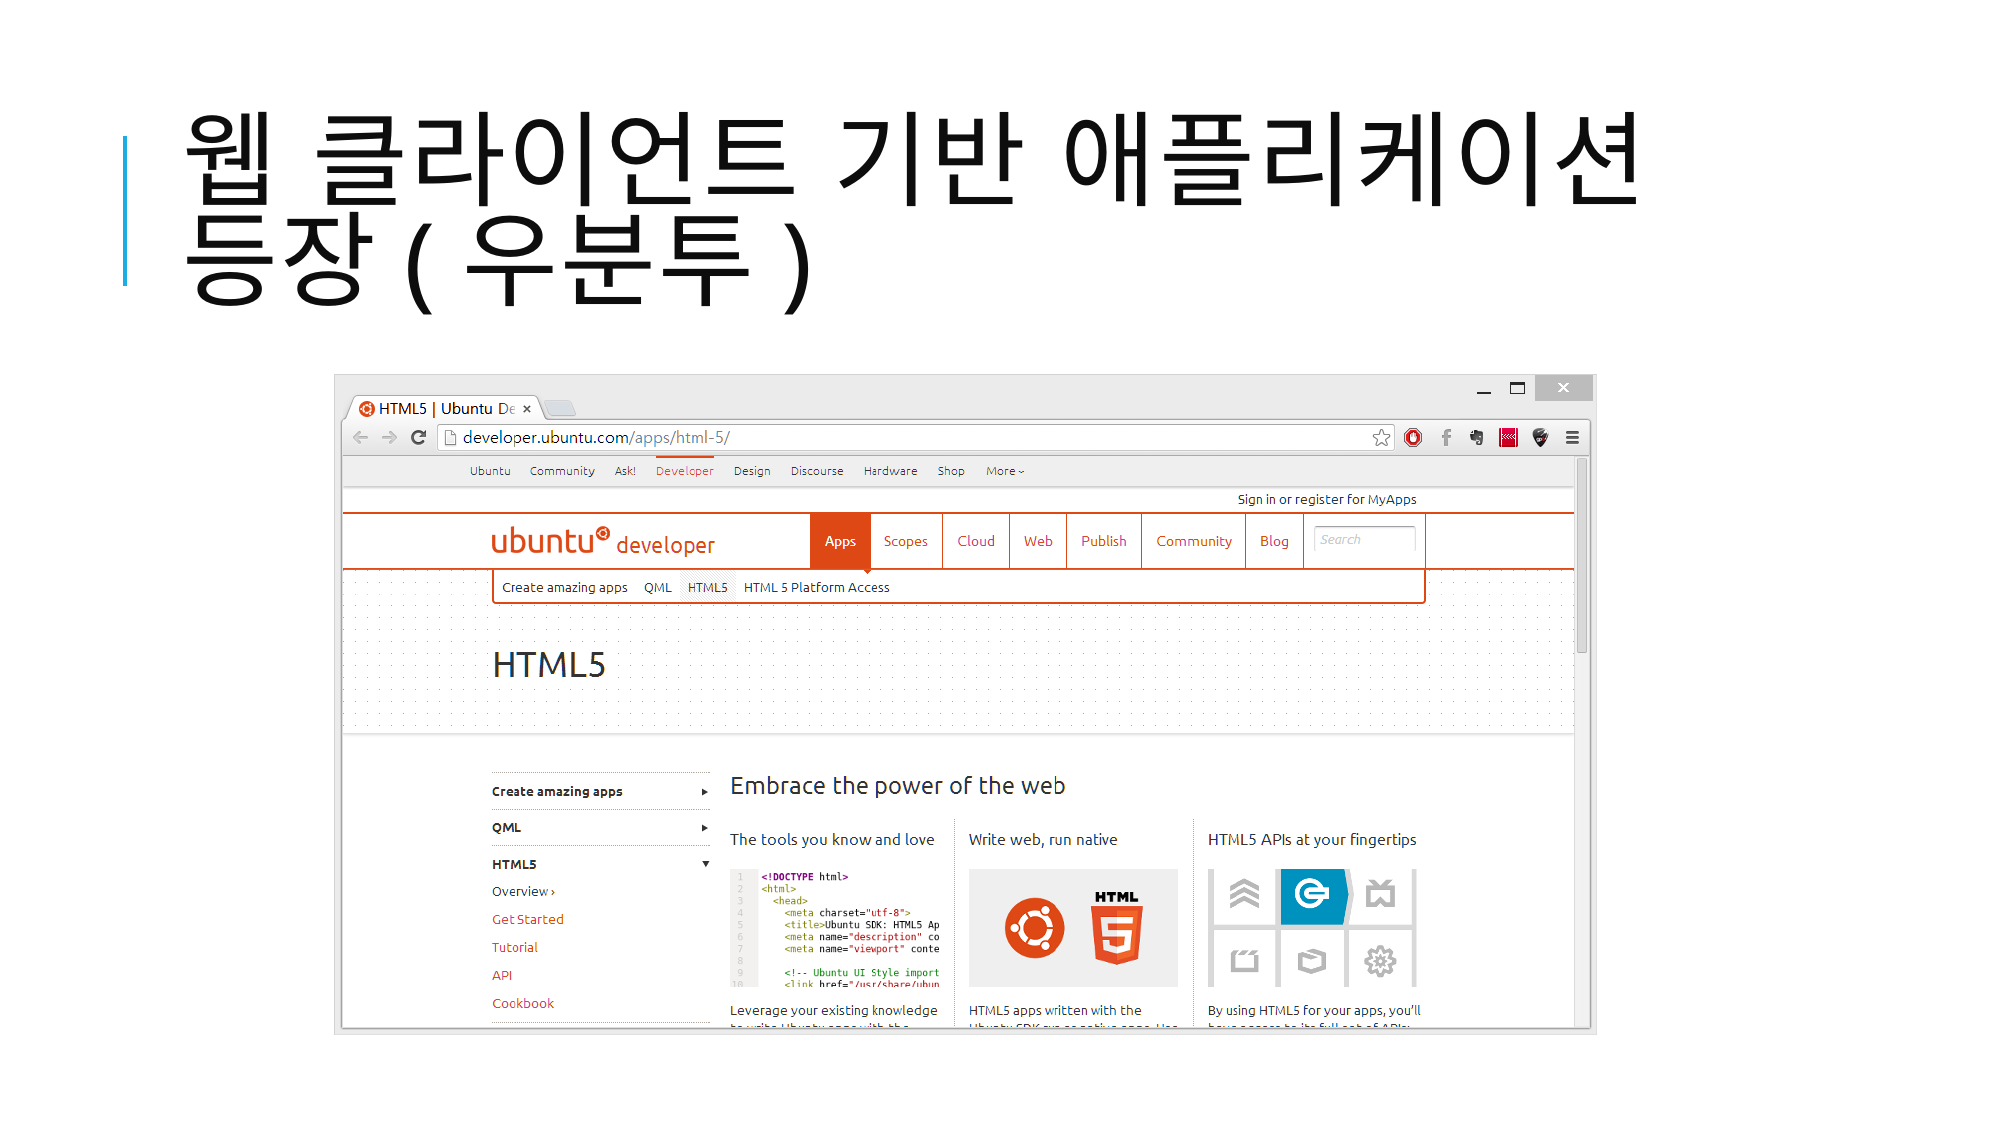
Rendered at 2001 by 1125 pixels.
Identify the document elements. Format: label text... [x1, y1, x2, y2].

title 웹 클라이언트 기반 애플리케이션 등장(우분투) [168, 96, 1763, 342]
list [333, 374, 1597, 1036]
